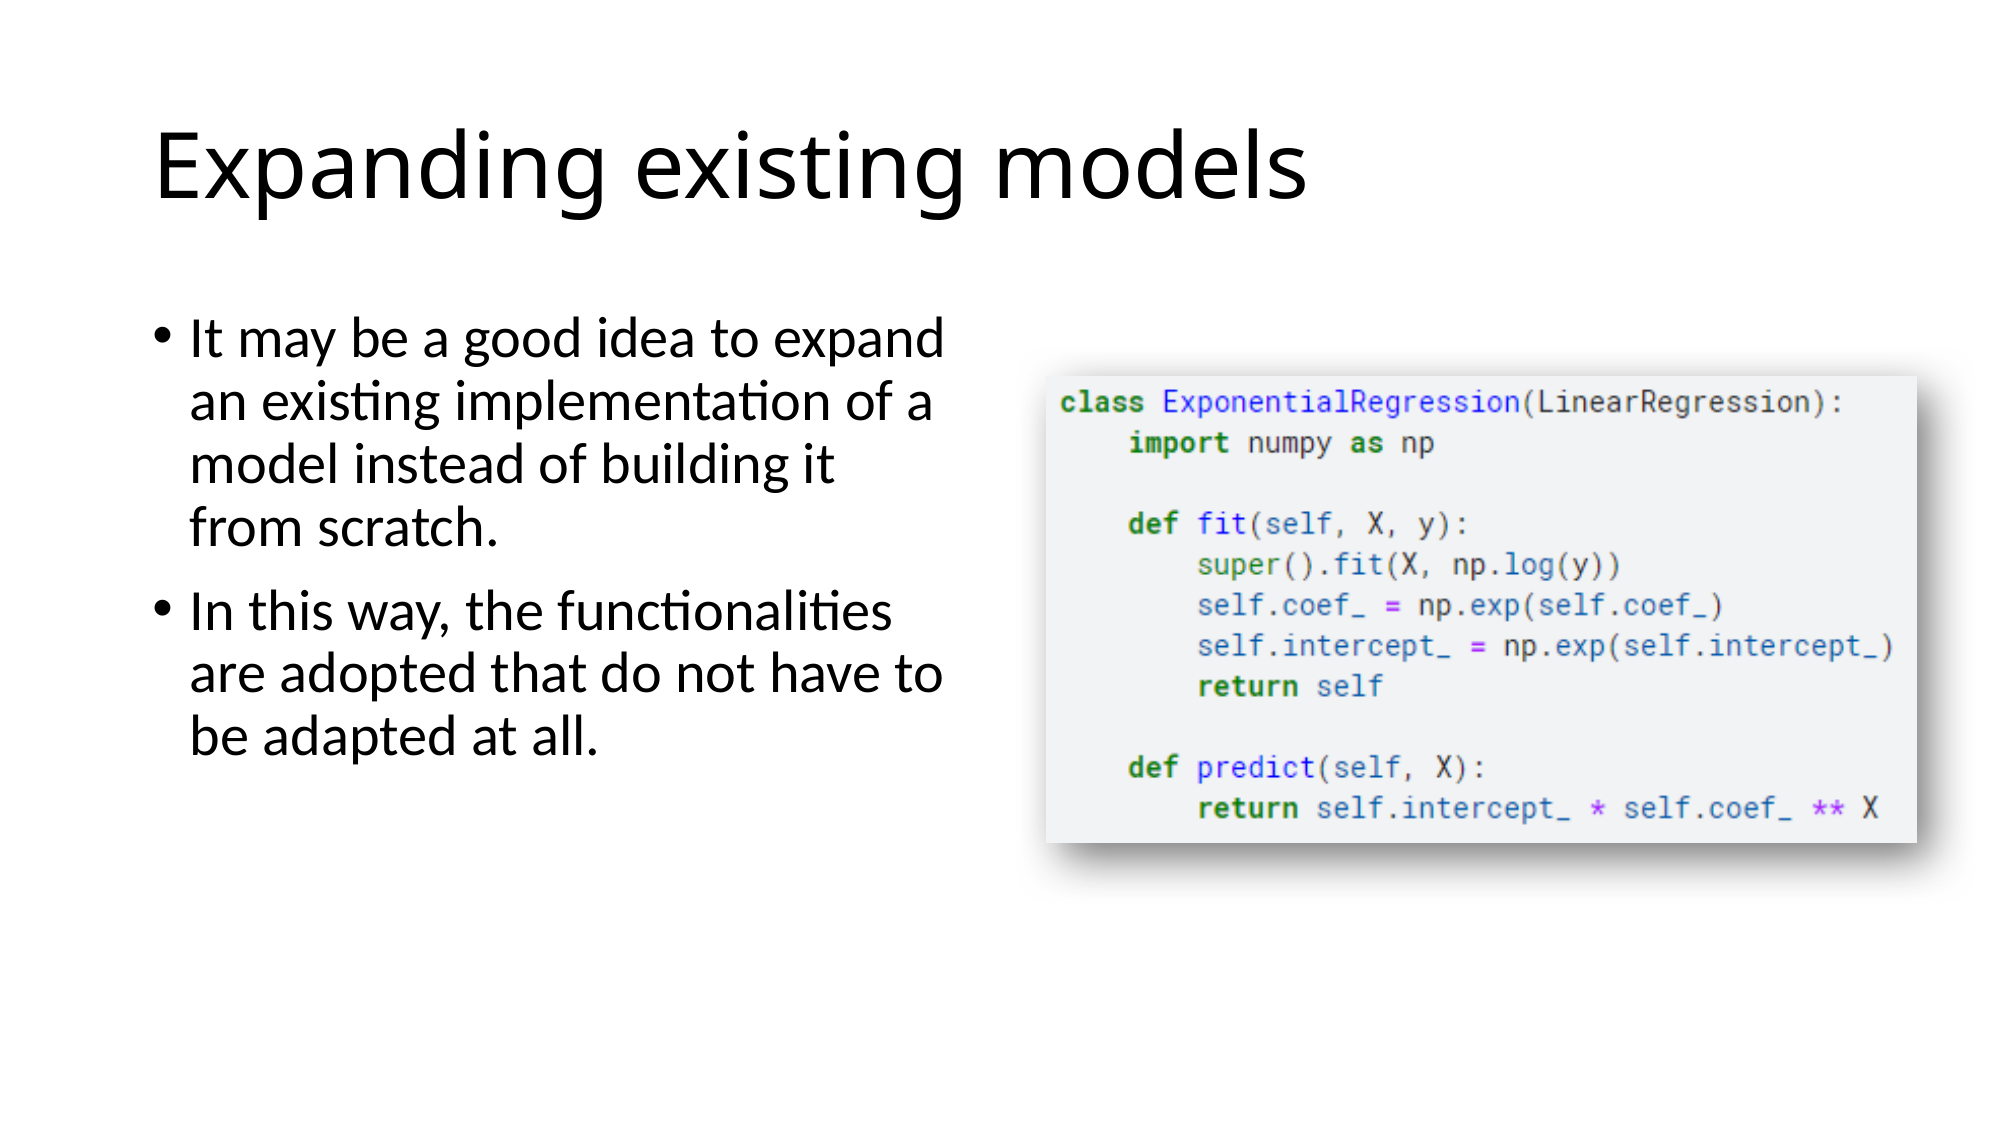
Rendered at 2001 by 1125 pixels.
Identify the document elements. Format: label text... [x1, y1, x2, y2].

title Expanding existing models [137, 59, 1863, 278]
list It may be a good idea to expand an existing implementation of a model instead of building it from scratch. In this way, the functionalities are adopted that do not have to be adapted at all. [137, 299, 969, 1014]
picture [1046, 376, 1917, 843]
